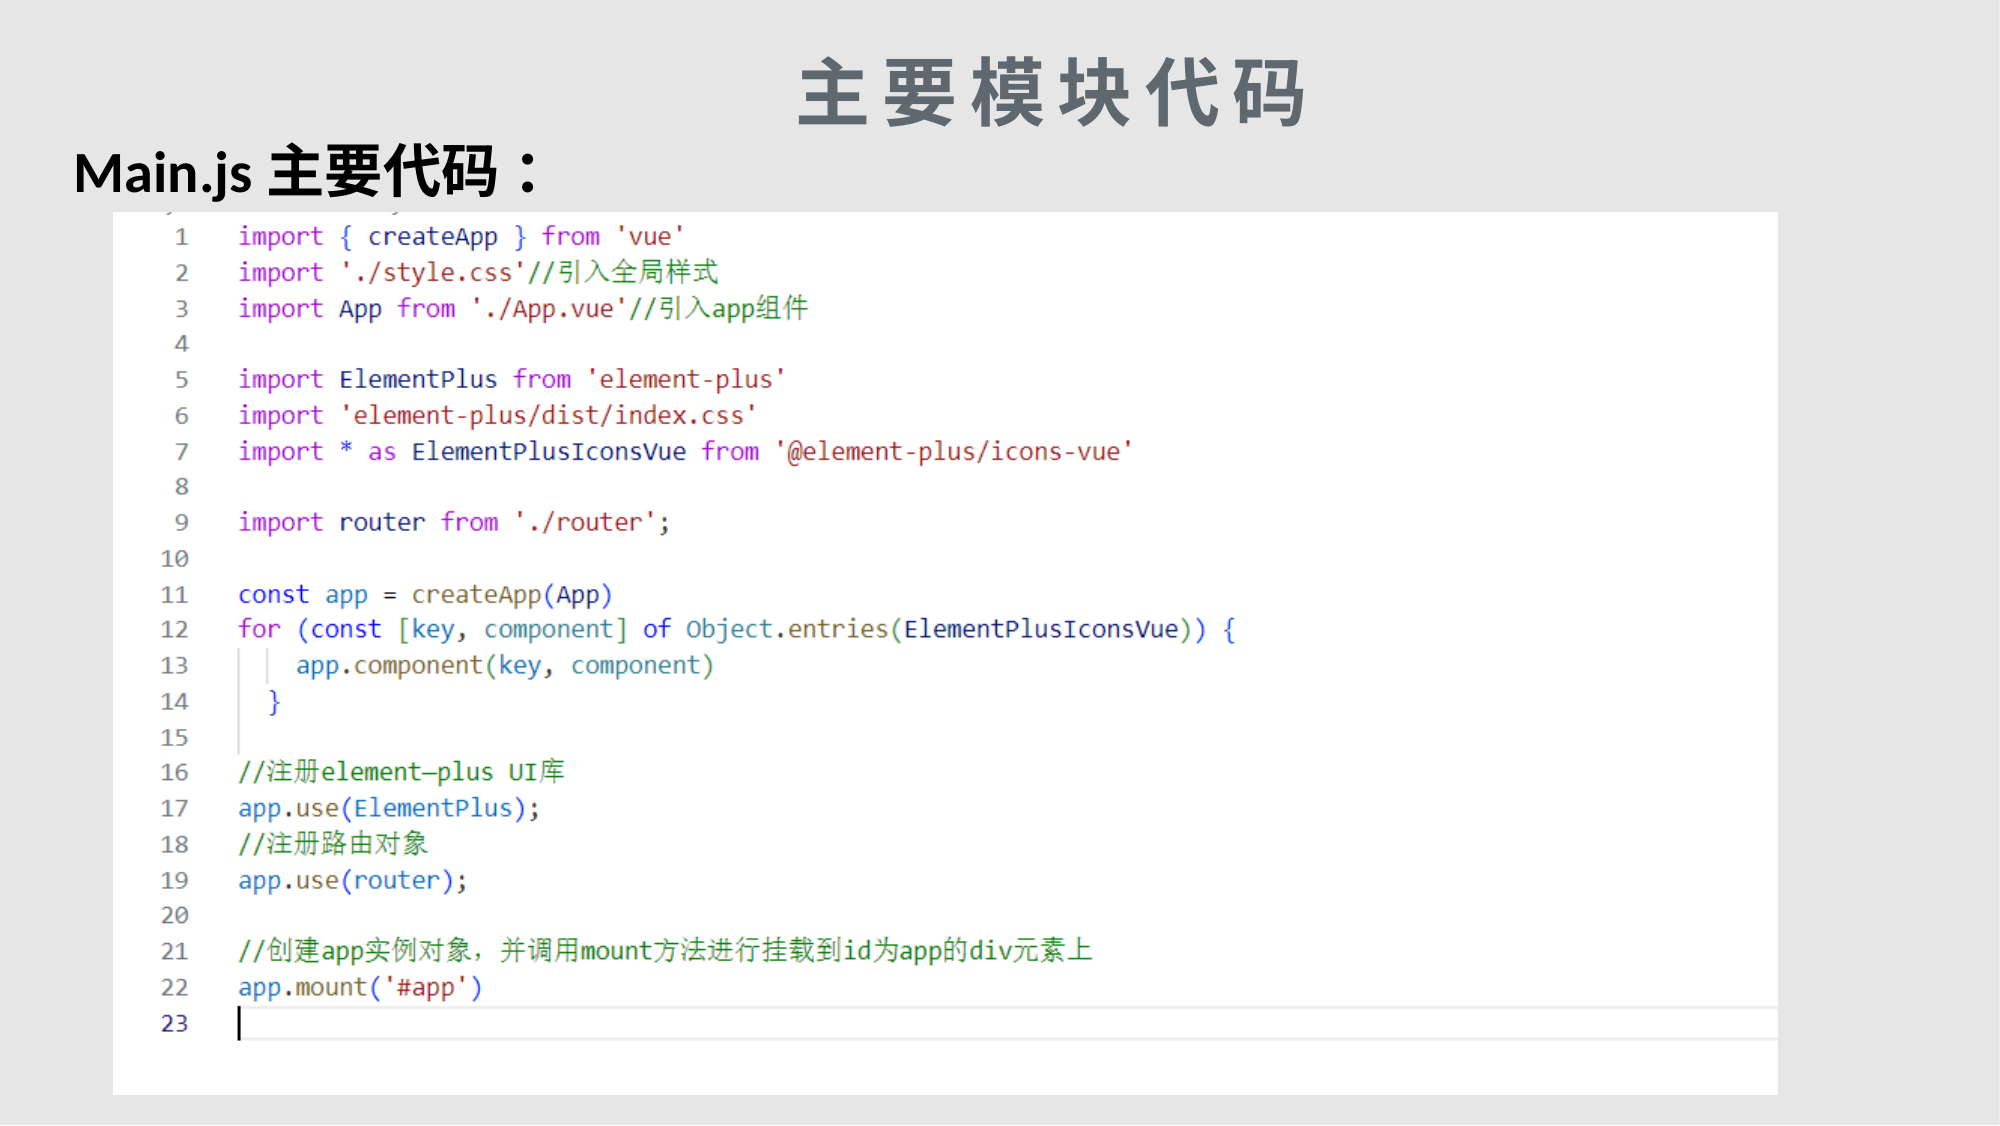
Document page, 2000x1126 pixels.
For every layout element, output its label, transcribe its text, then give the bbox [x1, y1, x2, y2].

text_box Main.js主要代码 ： [59, 127, 726, 212]
text_box 主要模块代码 [737, 20, 1366, 158]
picture [113, 212, 1778, 1096]
